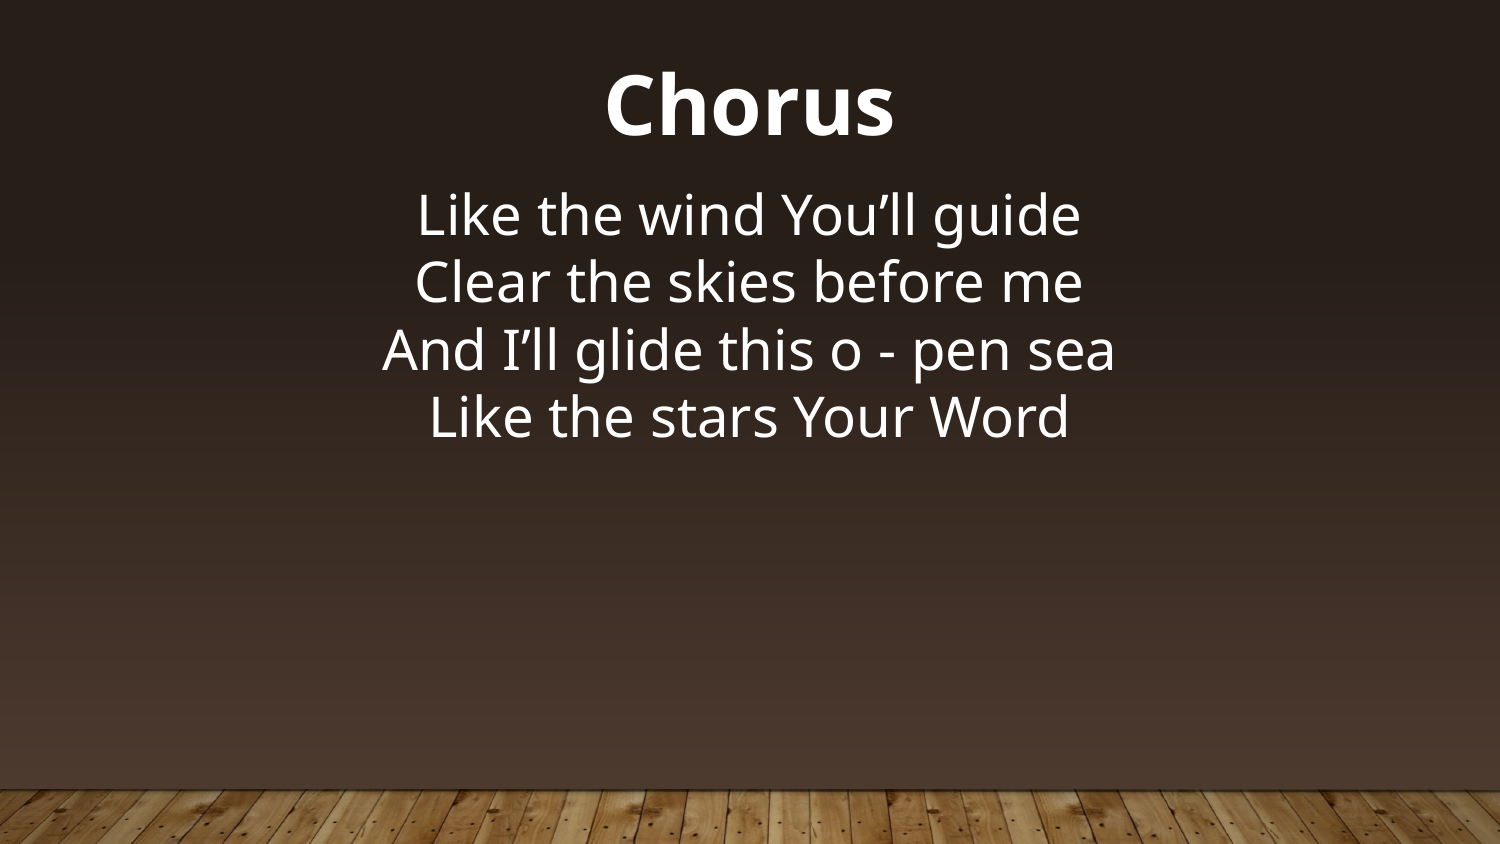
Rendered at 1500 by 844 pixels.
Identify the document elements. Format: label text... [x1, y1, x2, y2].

text_box Like the wind You’ll guide Clear the skies before me And I’ll glide this o - pen sea Like the stars Your Word [74, 171, 1425, 524]
text_box Chorus [74, 45, 1425, 160]
picture [0, 789, 1500, 844]
